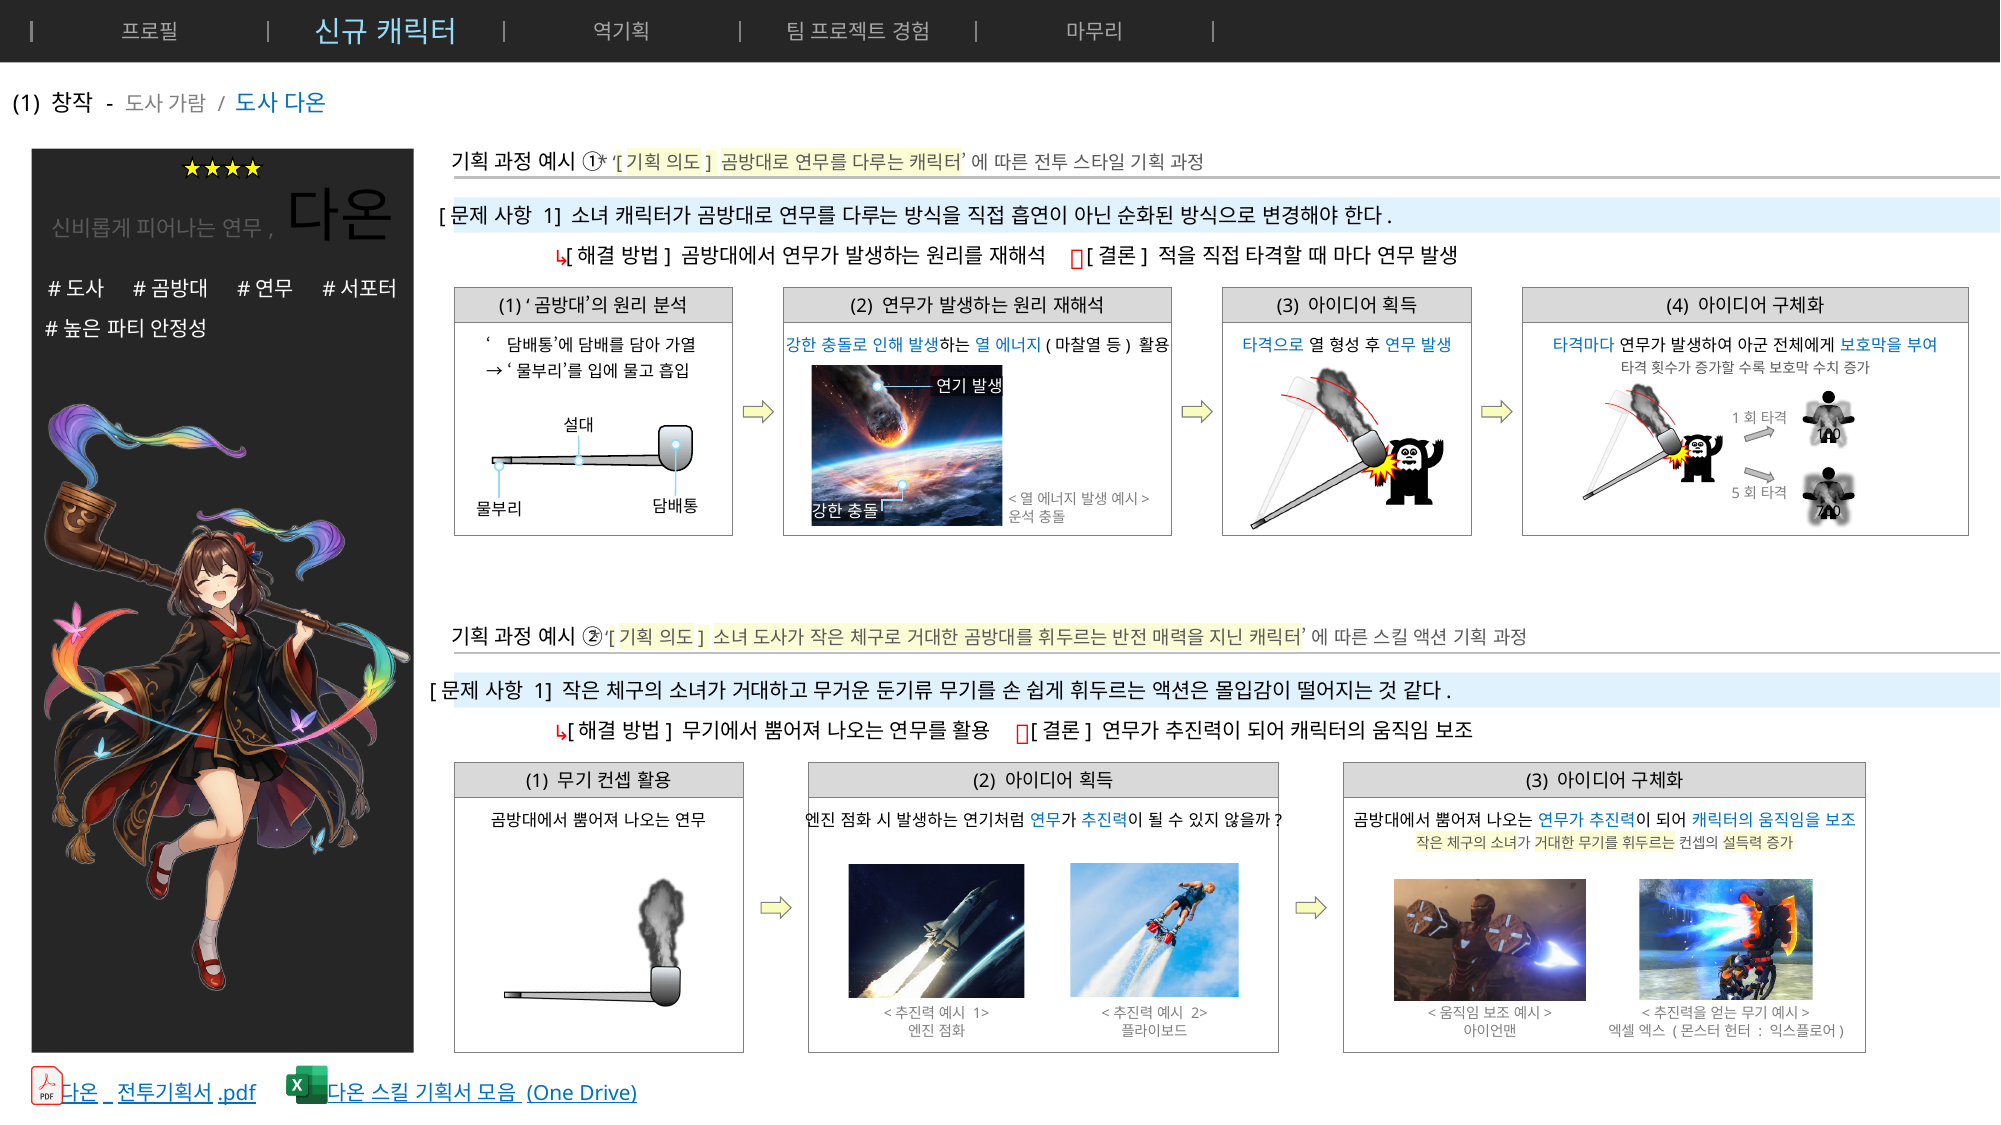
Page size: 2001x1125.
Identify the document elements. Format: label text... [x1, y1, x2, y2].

text_box [30, 147, 415, 1054]
text_box 신비롭게 피어나는 연무, 다온 [51, 177, 394, 248]
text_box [30, 1065, 245, 1105]
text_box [453, 622, 2000, 1054]
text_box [44, 273, 401, 343]
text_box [0, 0, 2000, 64]
text_box (1) 창작 - 도사 가람 / 도사 다온 [12, 88, 328, 116]
picture [38, 397, 412, 999]
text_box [181, 157, 264, 179]
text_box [285, 1065, 629, 1105]
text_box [453, 148, 2000, 537]
